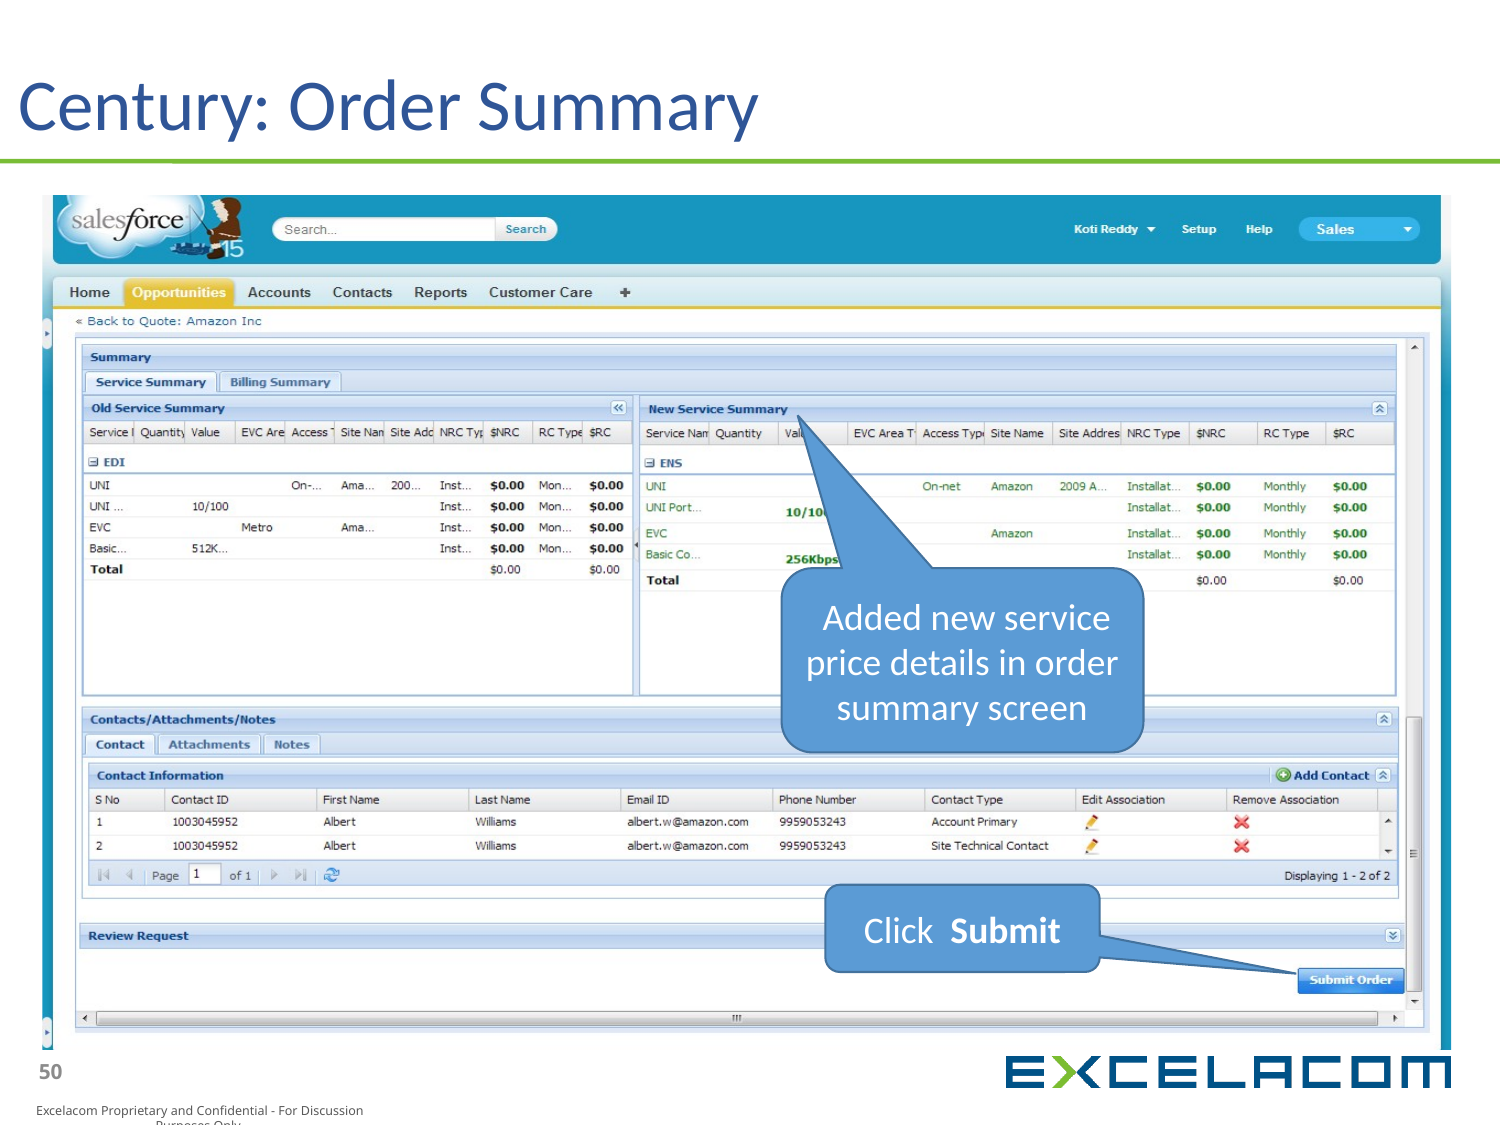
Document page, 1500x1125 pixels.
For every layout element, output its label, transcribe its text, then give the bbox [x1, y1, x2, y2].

picture [1006, 1056, 1451, 1088]
text_box Century: Order Summary [3, 49, 776, 153]
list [42, 195, 1452, 1050]
slide_number 50 [23, 1042, 93, 1103]
